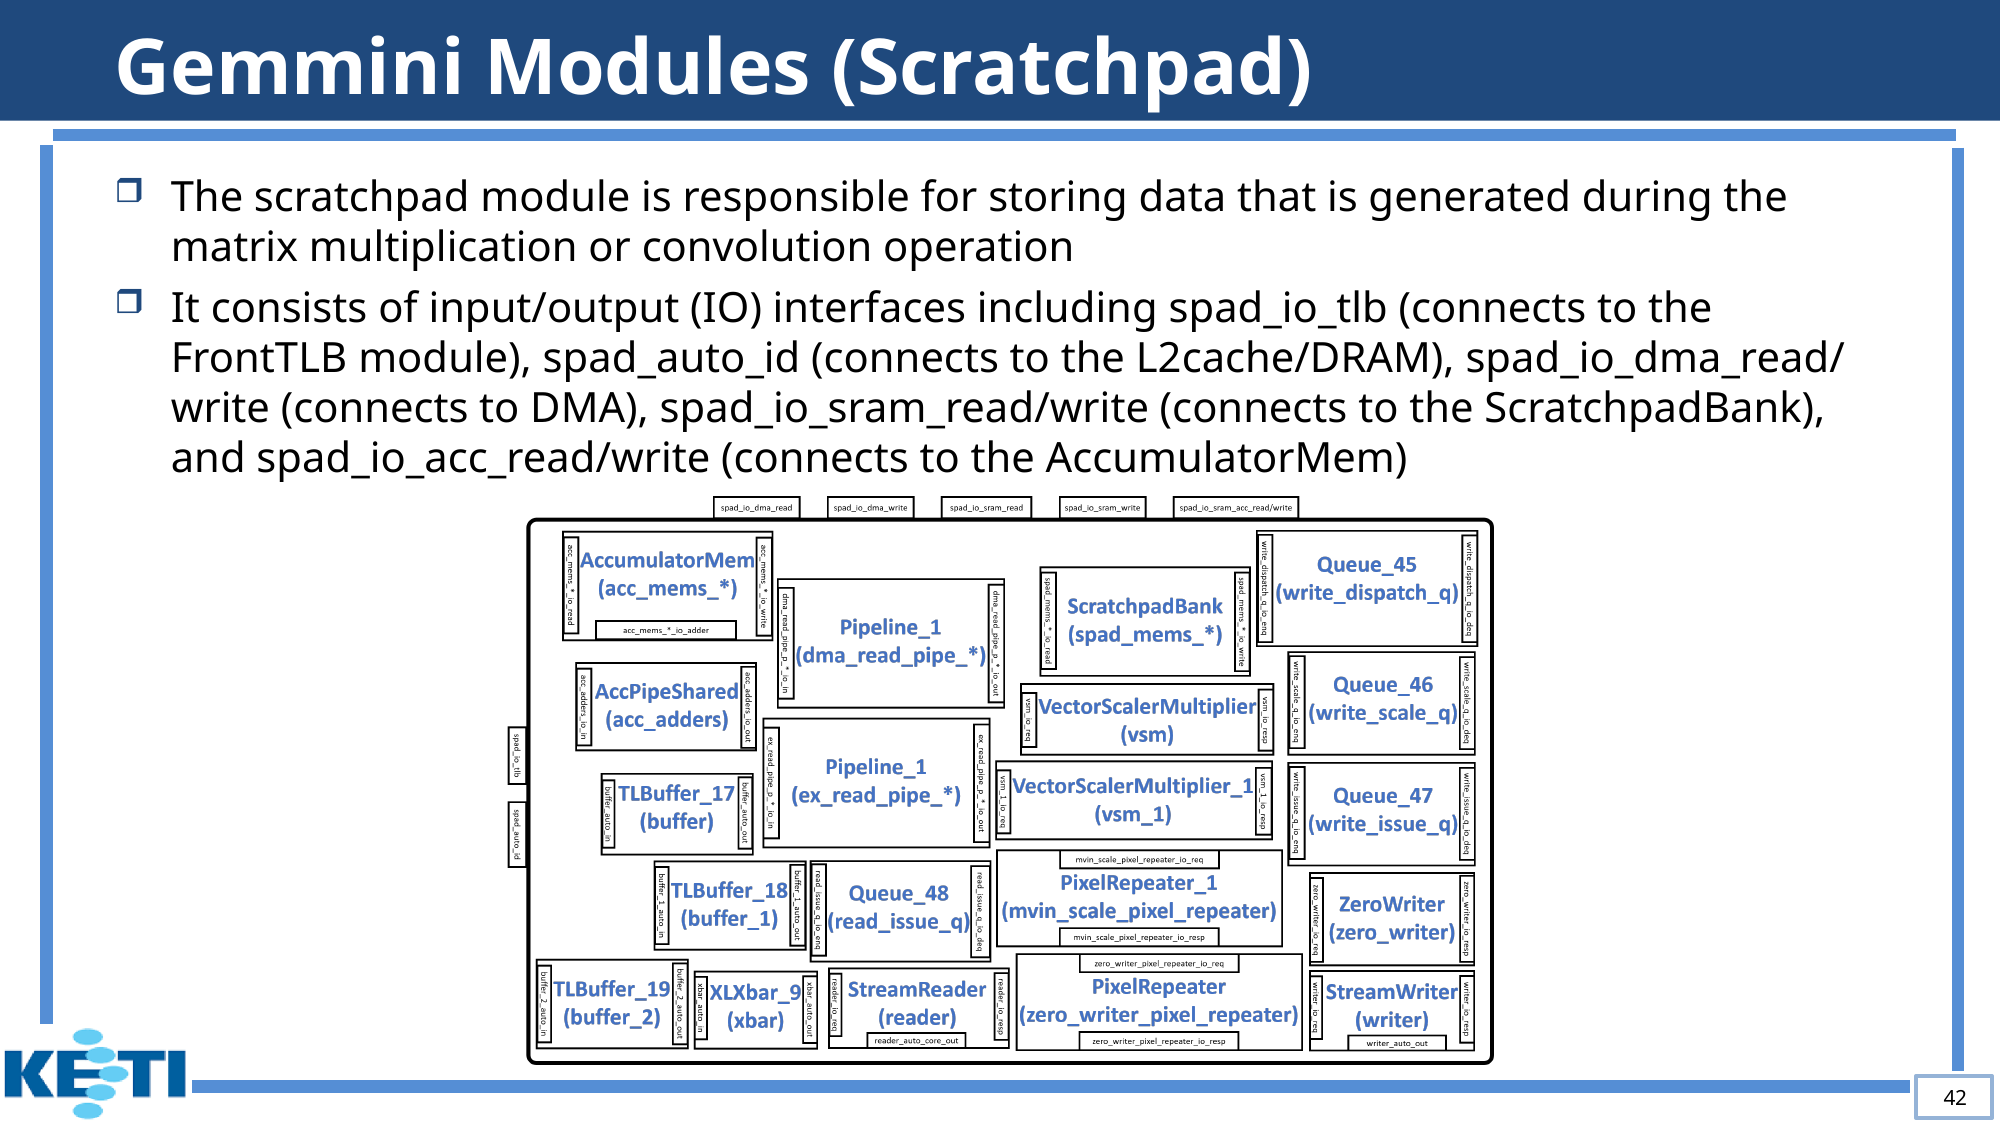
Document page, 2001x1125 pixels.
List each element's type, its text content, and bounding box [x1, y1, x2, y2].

slide_number 42 [1914, 1075, 1996, 1123]
picture [0, 1024, 192, 1121]
title Gemmini Modules (Scratchpad) [99, 12, 1900, 116]
list The scratchpad module is responsible for storing data that is generated during the matrix multiplication or convolution operation It consists of input/output (IO) interfaces including spad_io_tlb (connects to the FrontTLB module), spad_auto_id (connects to the L2cache/DRAM), spad_io_dma_read/write (connects to DMA), spad_io_sram_read/write (connects to the ScratchpadBank), and spad_io_acc_read/write (connects to the AccumulatorMem) [99, 162, 1900, 1038]
picture [505, 495, 1494, 1066]
